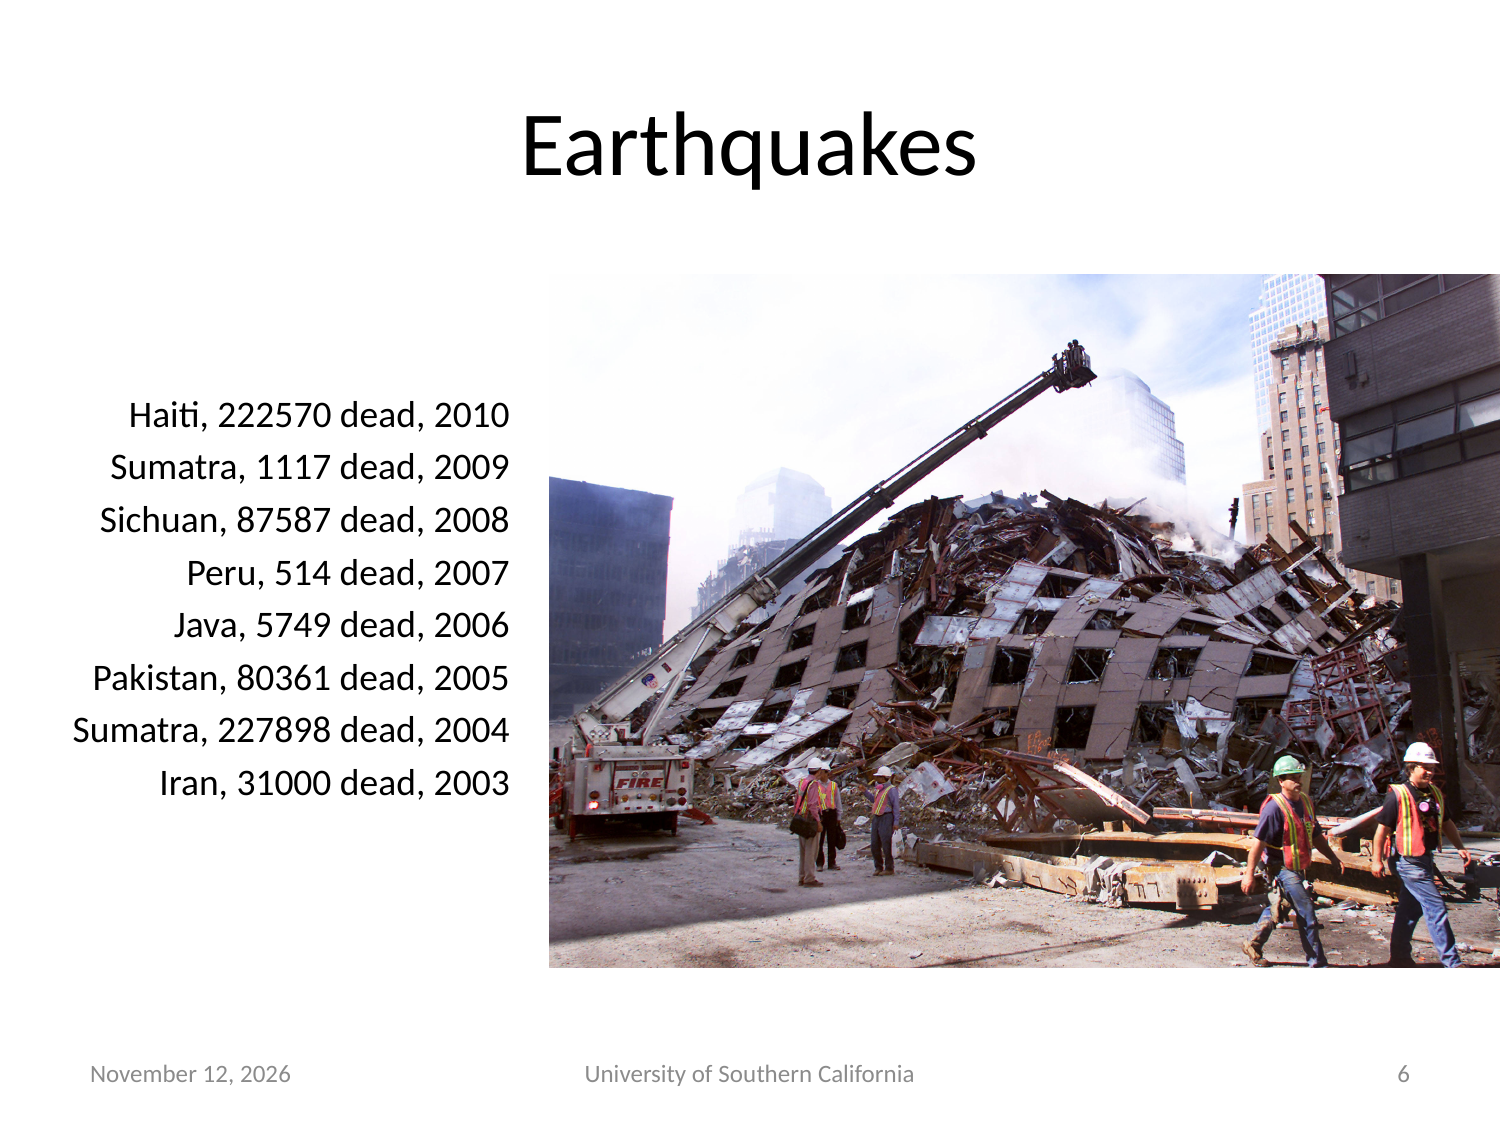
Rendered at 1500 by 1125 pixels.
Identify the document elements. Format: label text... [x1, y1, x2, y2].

footer University of Southern California [512, 1042, 988, 1103]
title Earthquakes [75, 45, 1425, 233]
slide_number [75, 1042, 425, 1103]
slide_number 6 [1074, 1042, 1425, 1103]
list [549, 274, 1500, 968]
list Haiti, 222570 dead, 2010 Sumatra, 1117 dead, 2009 Sichuan, 87587 dead, 2008 Peru, 514 dead, 2007 Java, 5749 dead, 2006 Pakistan, 80361 dead, 2005 Sumatra, 227898 dead, 2004 Iran, 31000 dead, 2003 [0, 382, 525, 875]
